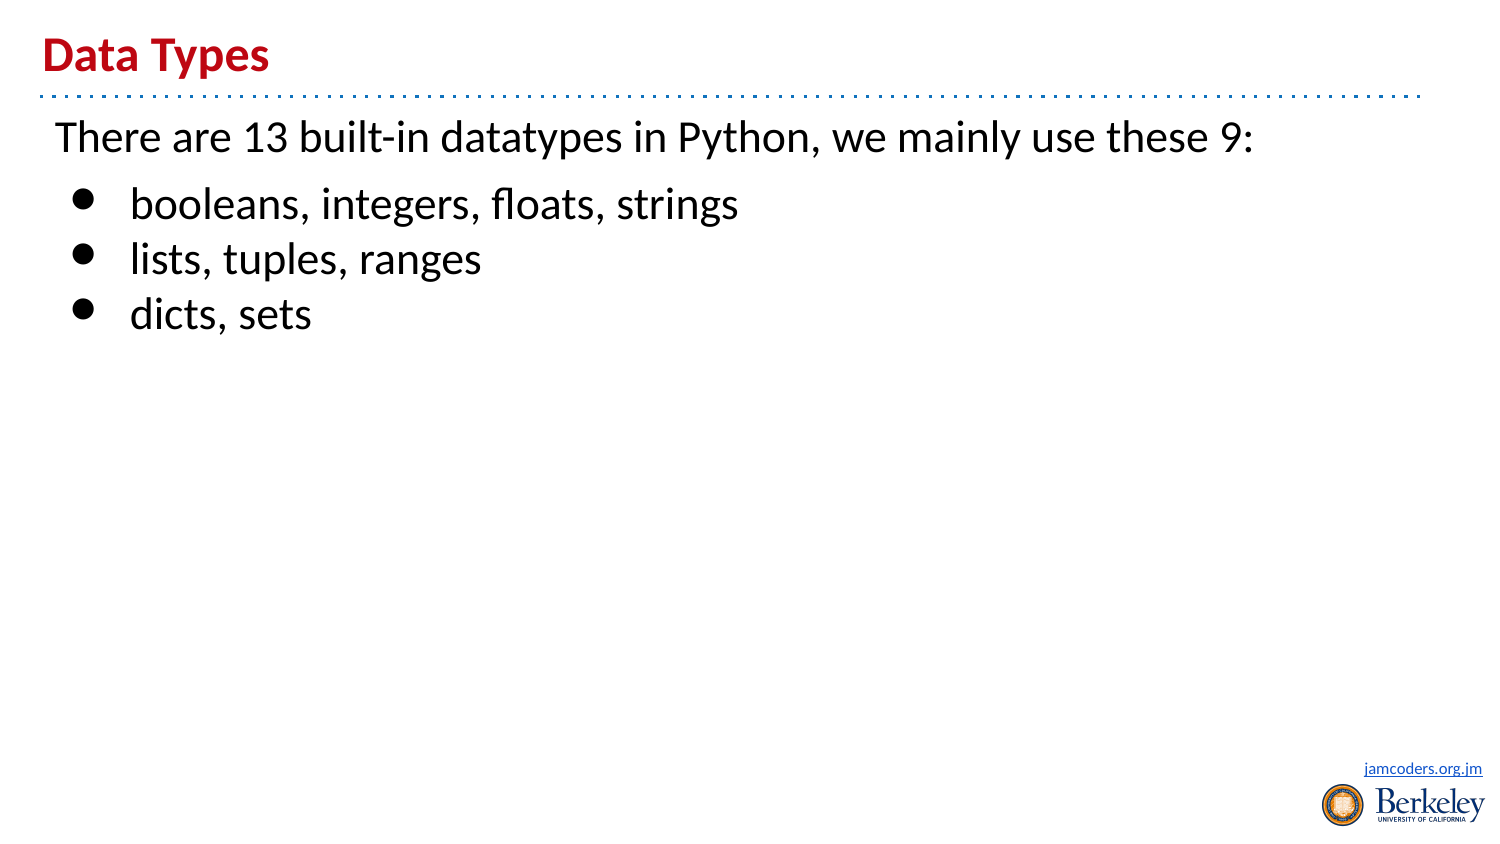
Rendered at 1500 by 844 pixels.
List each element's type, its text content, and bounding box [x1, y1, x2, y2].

title Data Types [27, 15, 1378, 97]
list There are 13 built-in datatypes in Python, we mainly use these 9: booleans, integers, floats, strings lists, tuples, ranges dicts, sets [39, 91, 1425, 773]
picture [1321, 782, 1486, 827]
